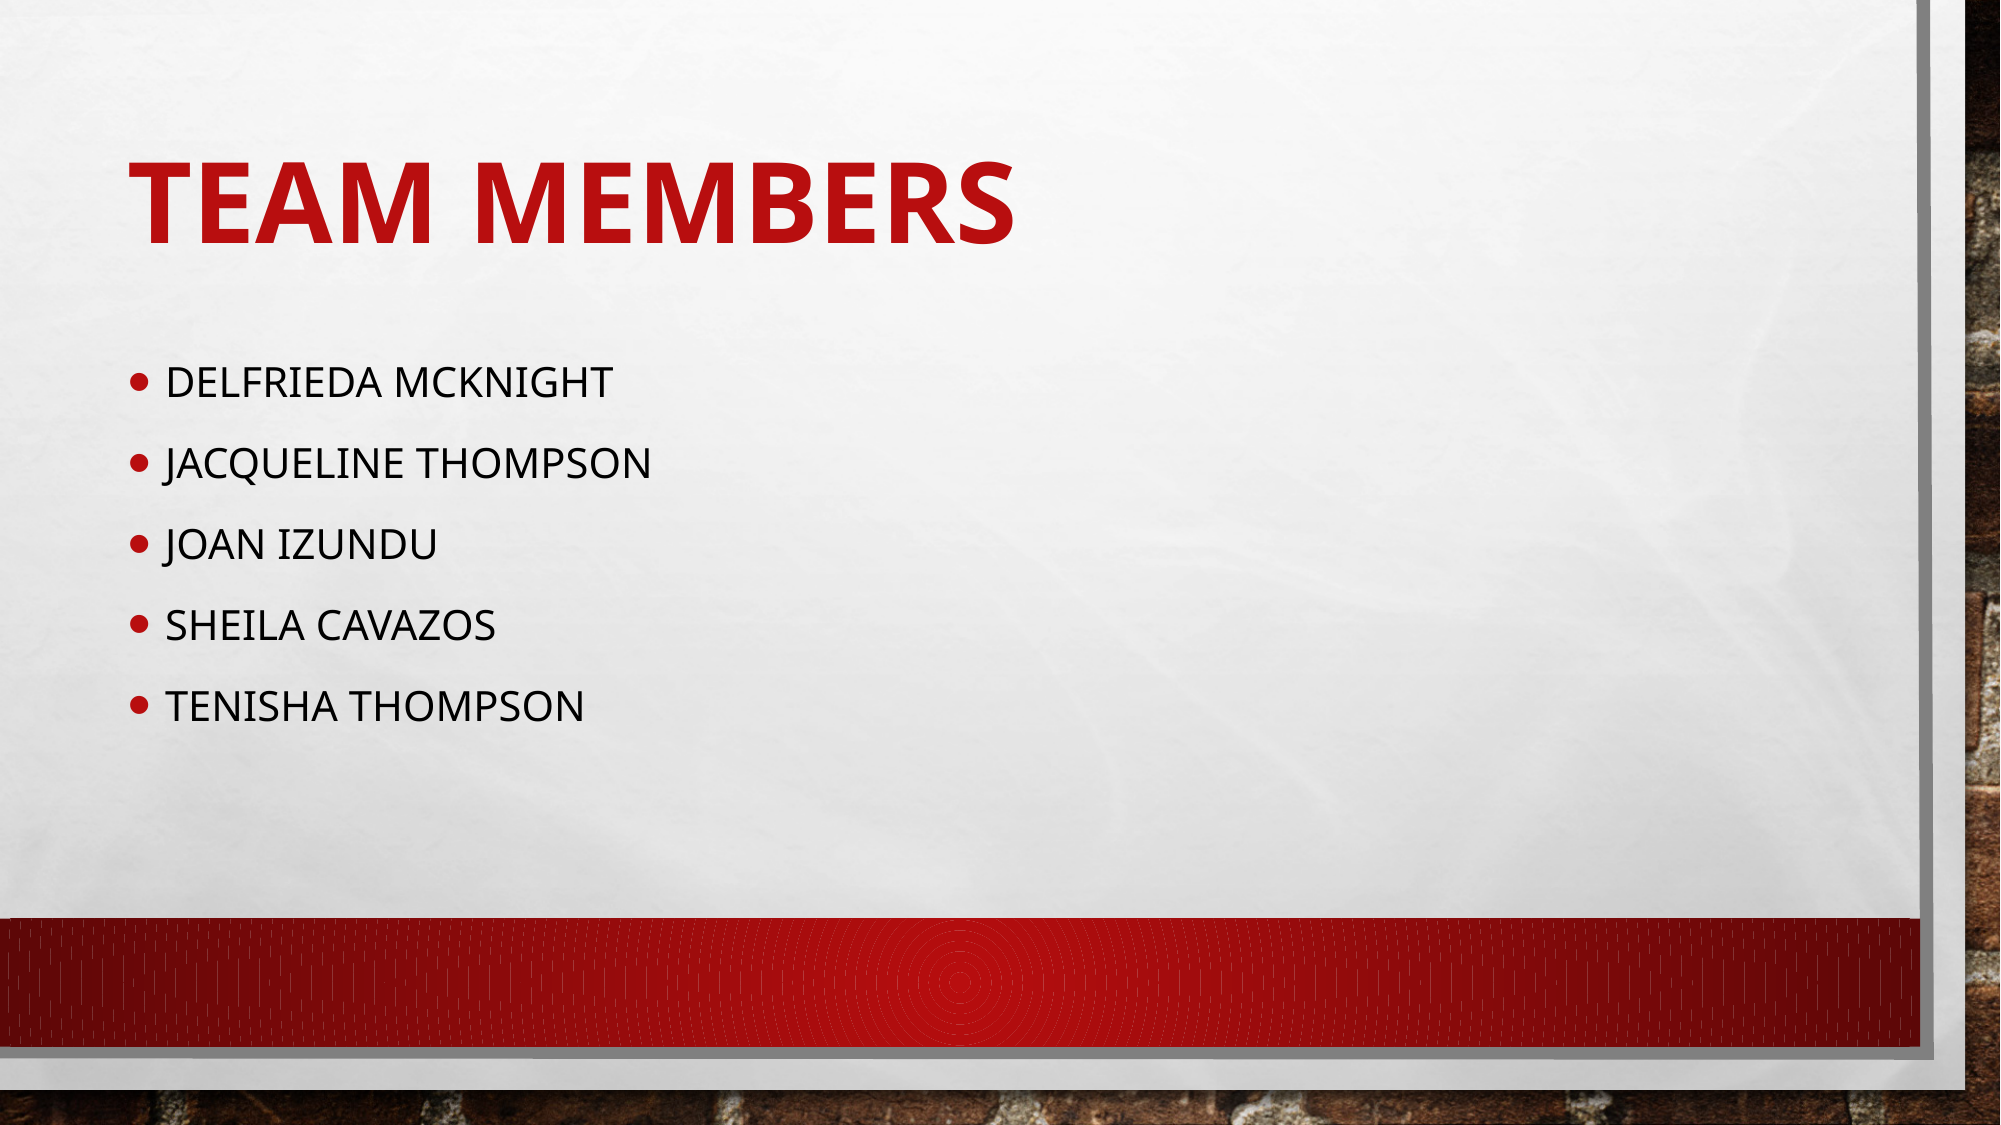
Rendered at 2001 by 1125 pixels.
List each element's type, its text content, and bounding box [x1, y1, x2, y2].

picture [0, 0, 2000, 1125]
list Delfrieda mcknight Jacqueline THOMPSON JOAN Izundu SHEILA CAVAZOS TENISHA THOMPSON [112, 338, 1818, 882]
title TEAM MEMBERS [112, 112, 1818, 302]
